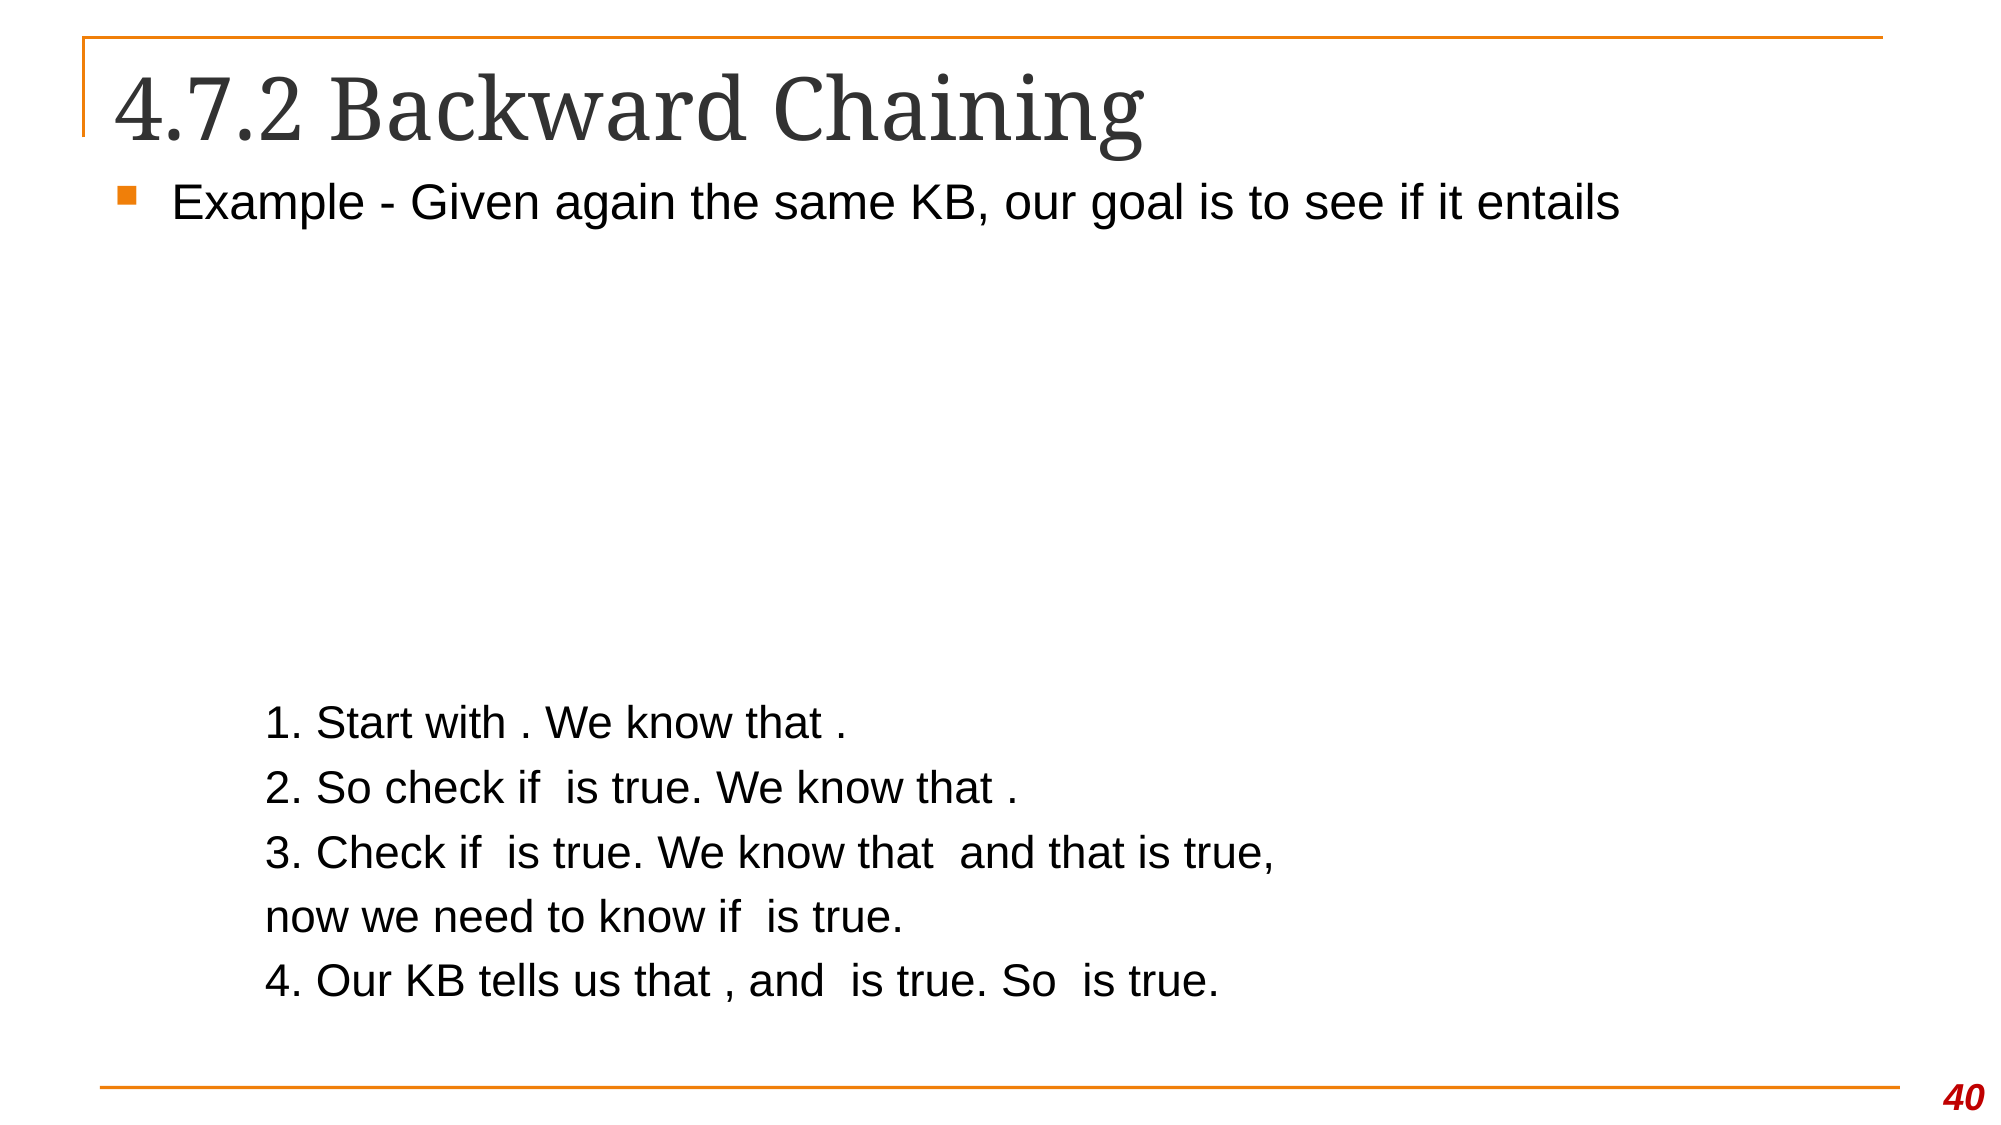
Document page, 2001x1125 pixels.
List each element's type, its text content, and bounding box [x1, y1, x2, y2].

slide_number 40 [1883, 1050, 2000, 1125]
title 4.7.2 Backward Chaining [99, 45, 1900, 163]
